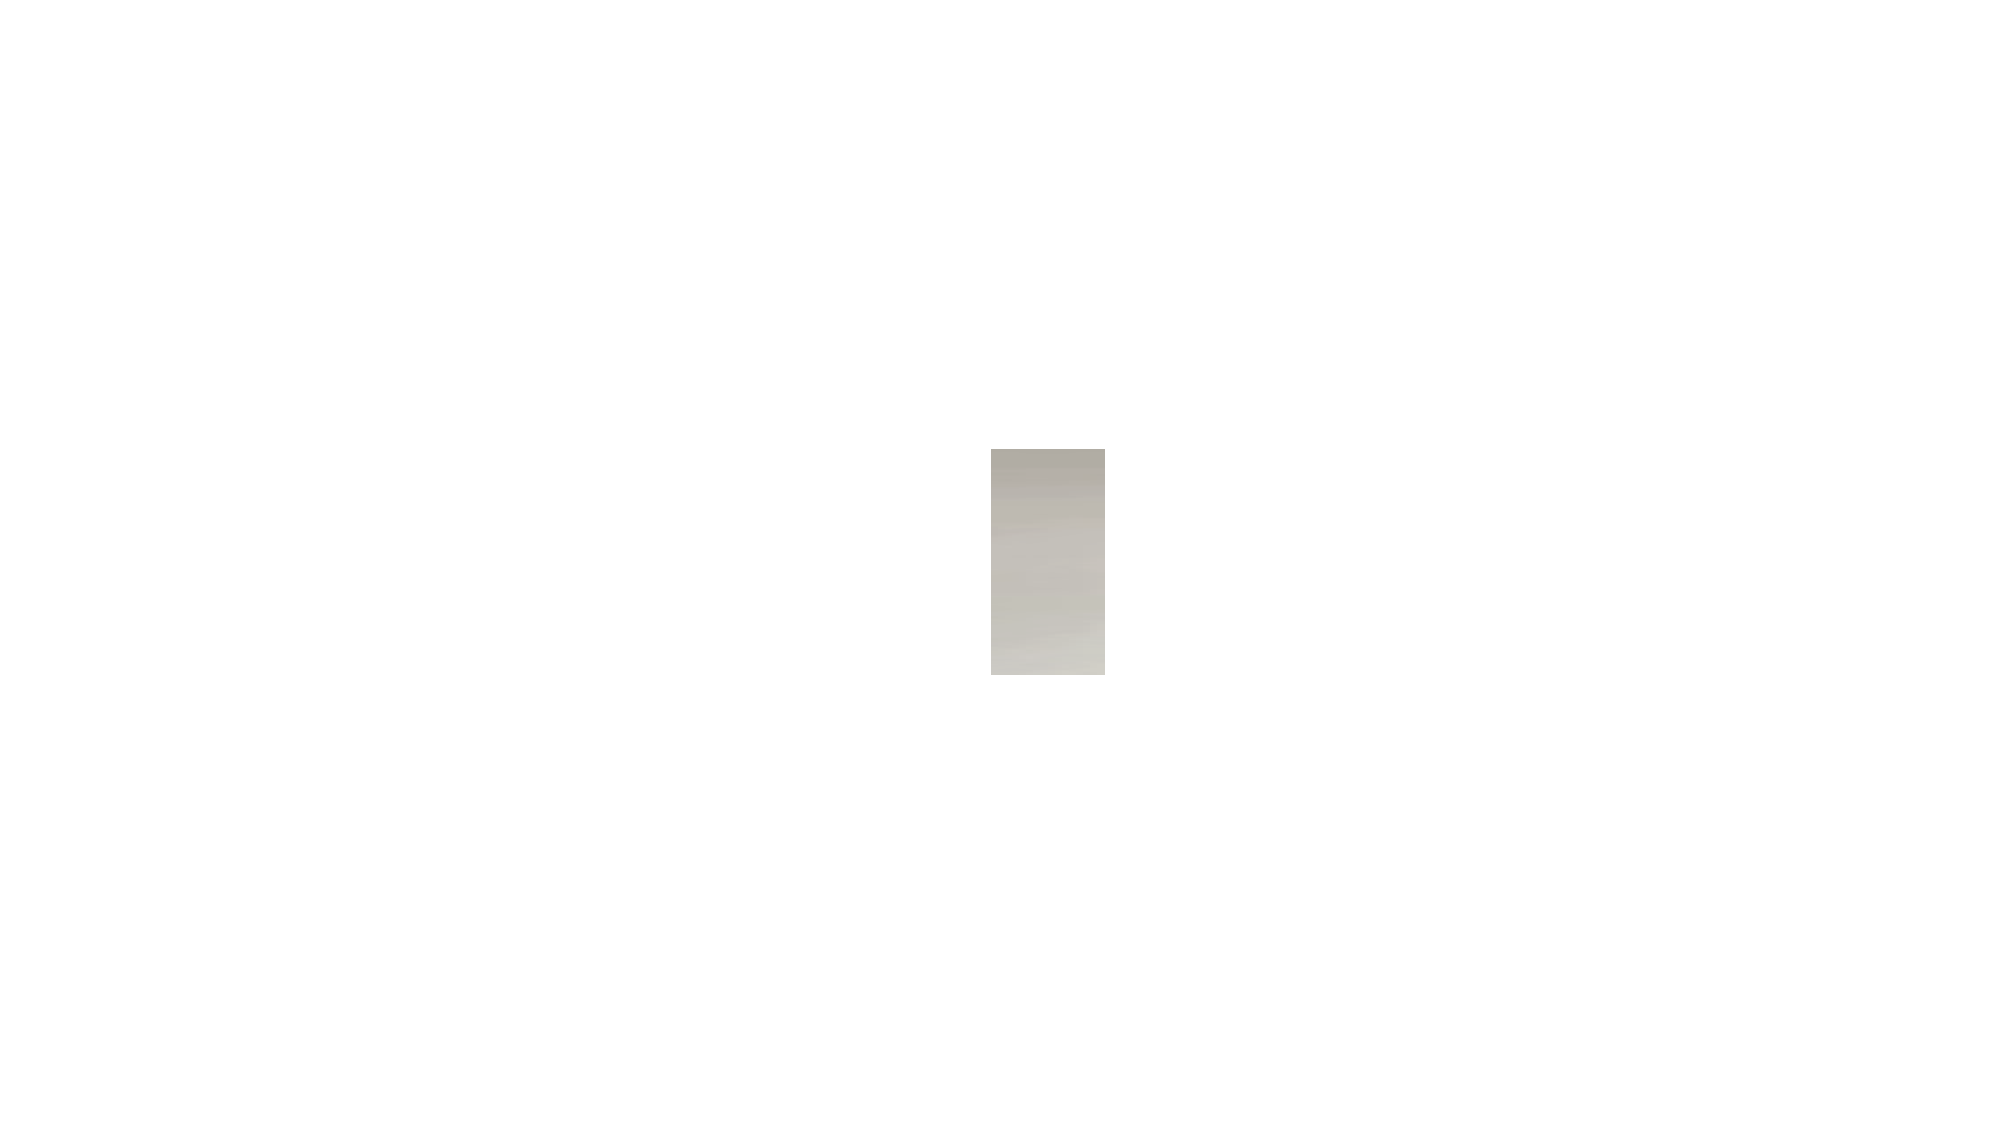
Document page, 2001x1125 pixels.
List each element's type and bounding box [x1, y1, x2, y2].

picture [991, 449, 1105, 675]
